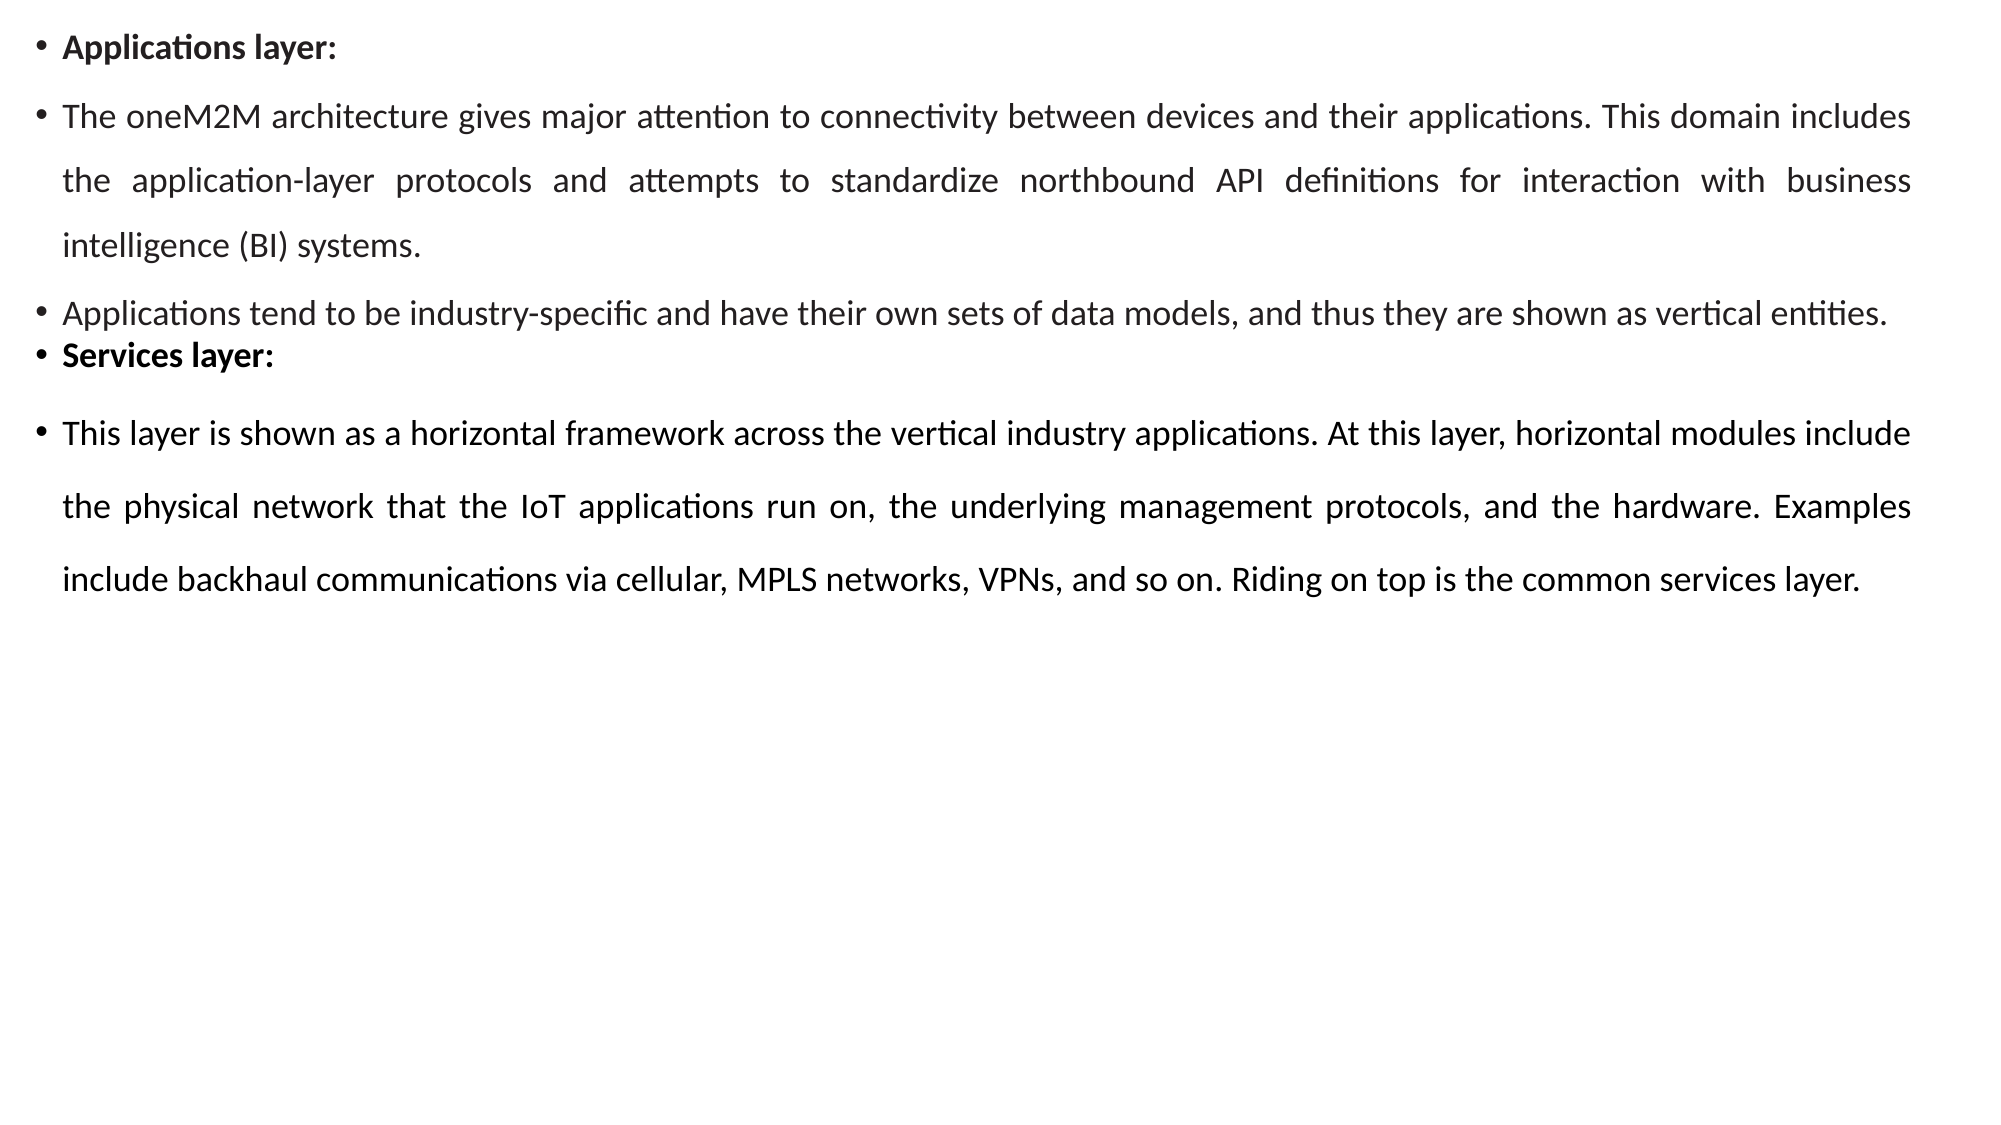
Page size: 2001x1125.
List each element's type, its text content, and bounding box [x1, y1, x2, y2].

list Applications layer: The oneM2M architecture gives major attention to connectivity between devices and their applications. This domain includes the application-layer protocols and attempts to standardize northbound API definitions for interaction with business intelligence (BI) systems. Applications tend to be industry-specific and have their own sets of data models, and thus they are shown as vertical entities. Services layer: This layer is shown as a horizontal framework across the vertical industry applications. At this layer, horizontal modules include the physical network that the IoT applications run on, the underlying management protocols, and the hardware. Examples include backhaul communications via cellular, MPLS networks, VPNs, and so on. Riding on top is the common services layer. [20, 20, 1930, 713]
